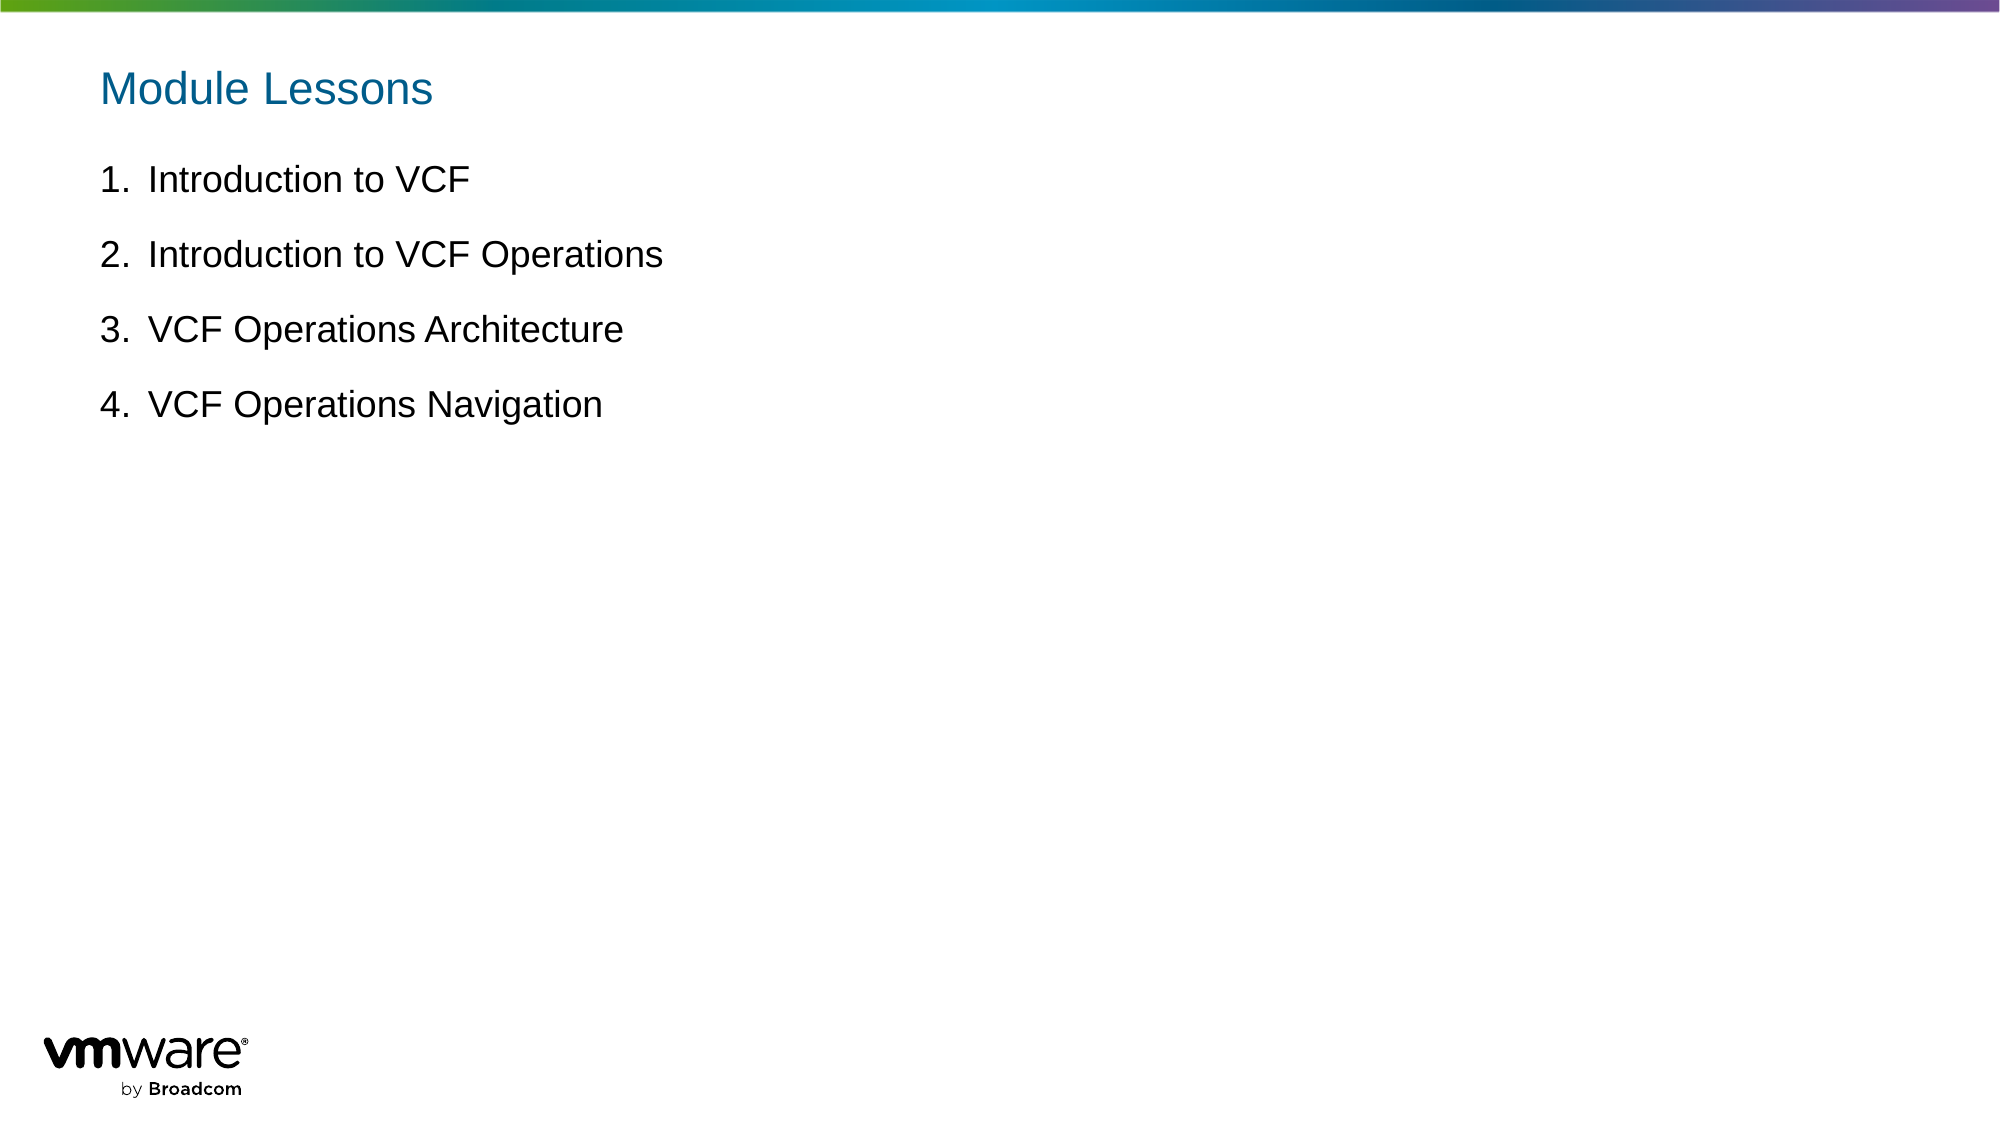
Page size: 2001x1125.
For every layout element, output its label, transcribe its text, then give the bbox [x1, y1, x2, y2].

list Introduction to VCF Introduction to VCF Operations VCF Operations Architecture VCF Operations Navigation [99, 149, 1900, 1012]
title Module Lessons [99, 54, 1900, 113]
picture [0, 0, 2000, 30]
